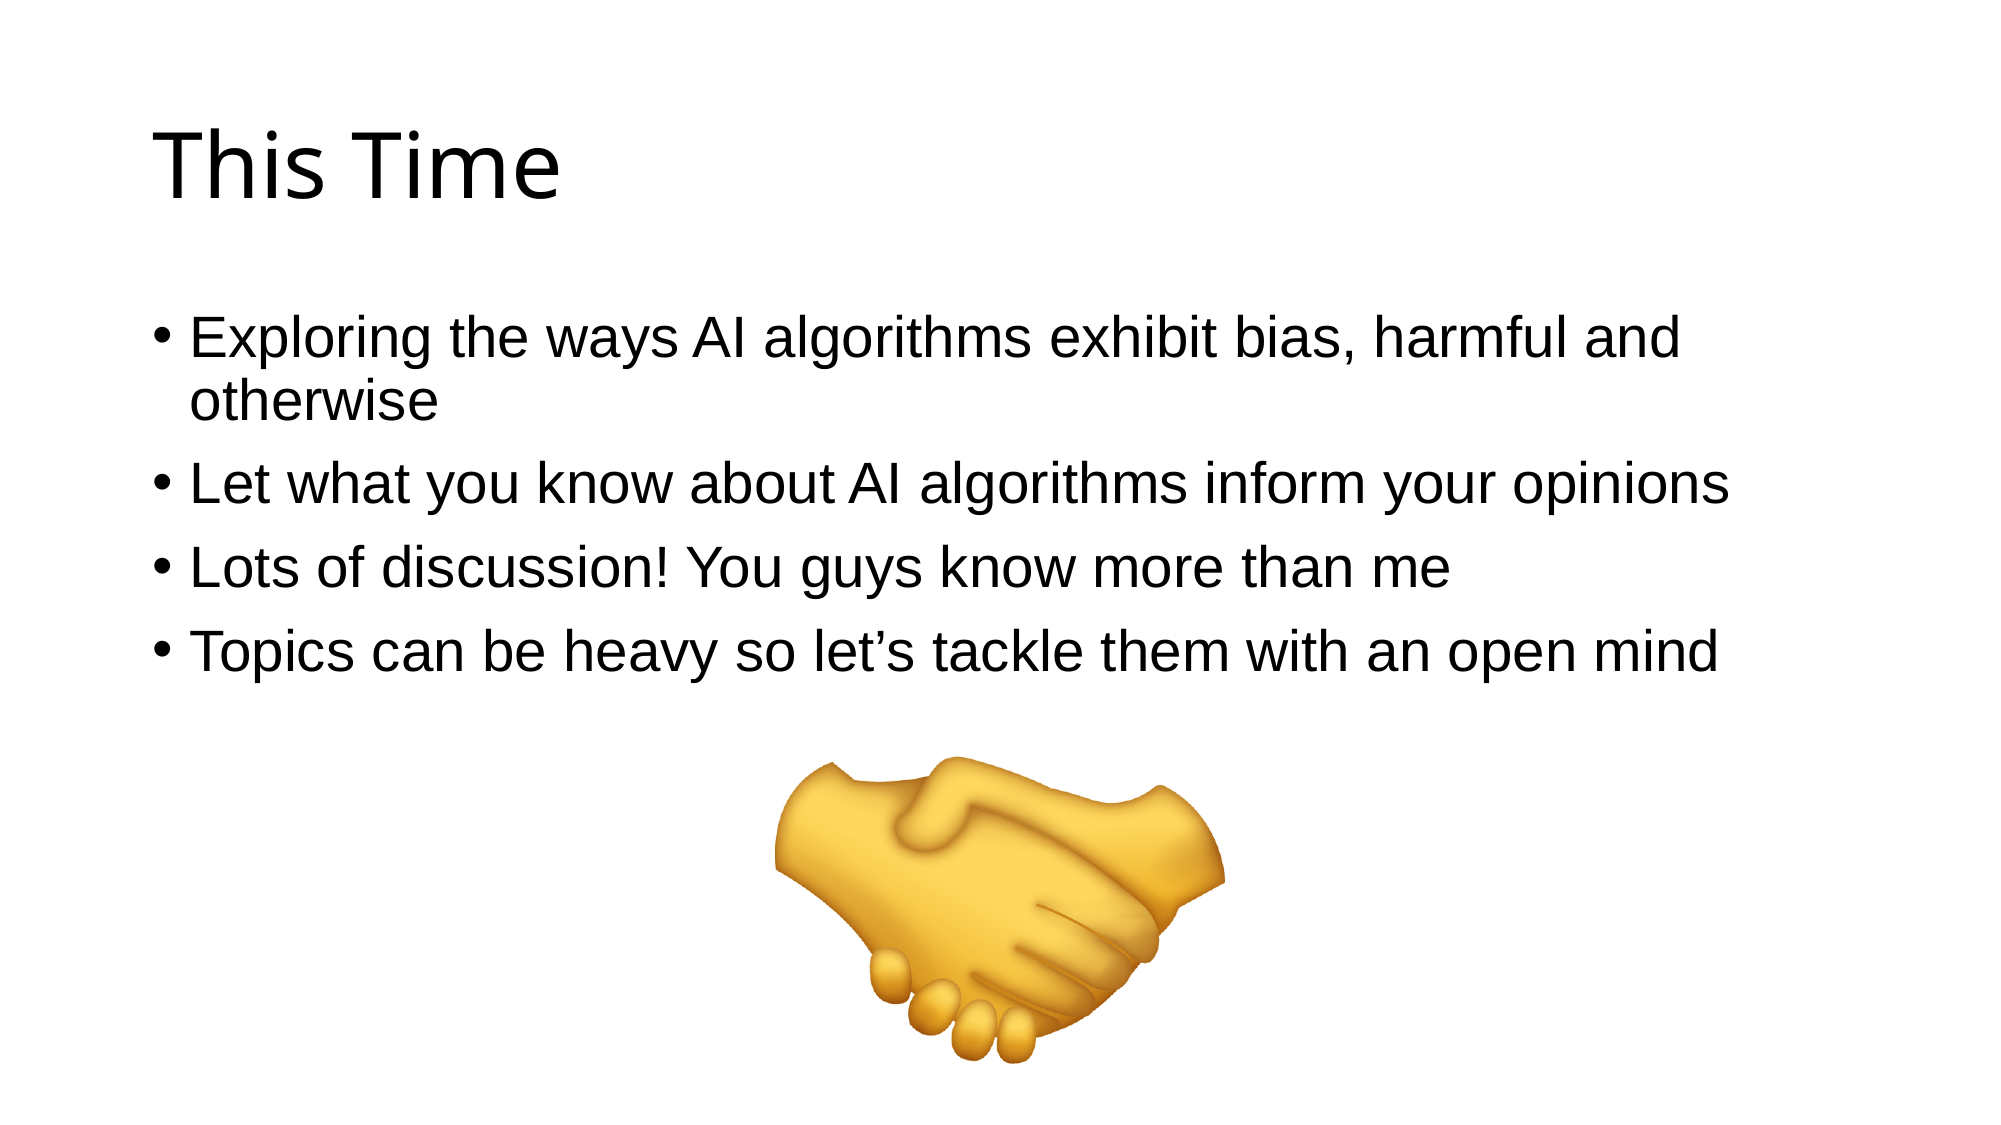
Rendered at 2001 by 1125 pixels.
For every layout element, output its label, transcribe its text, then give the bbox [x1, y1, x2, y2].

picture [775, 755, 1225, 1064]
title This Time [137, 59, 1863, 278]
list Exploring the ways AI algorithms exhibit bias, harmful and otherwise Let what you know about AI algorithms inform your opinions Lots of discussion! You guys know more than me Topics can be heavy so let’s tackle them with an open mind [137, 299, 1863, 1014]
